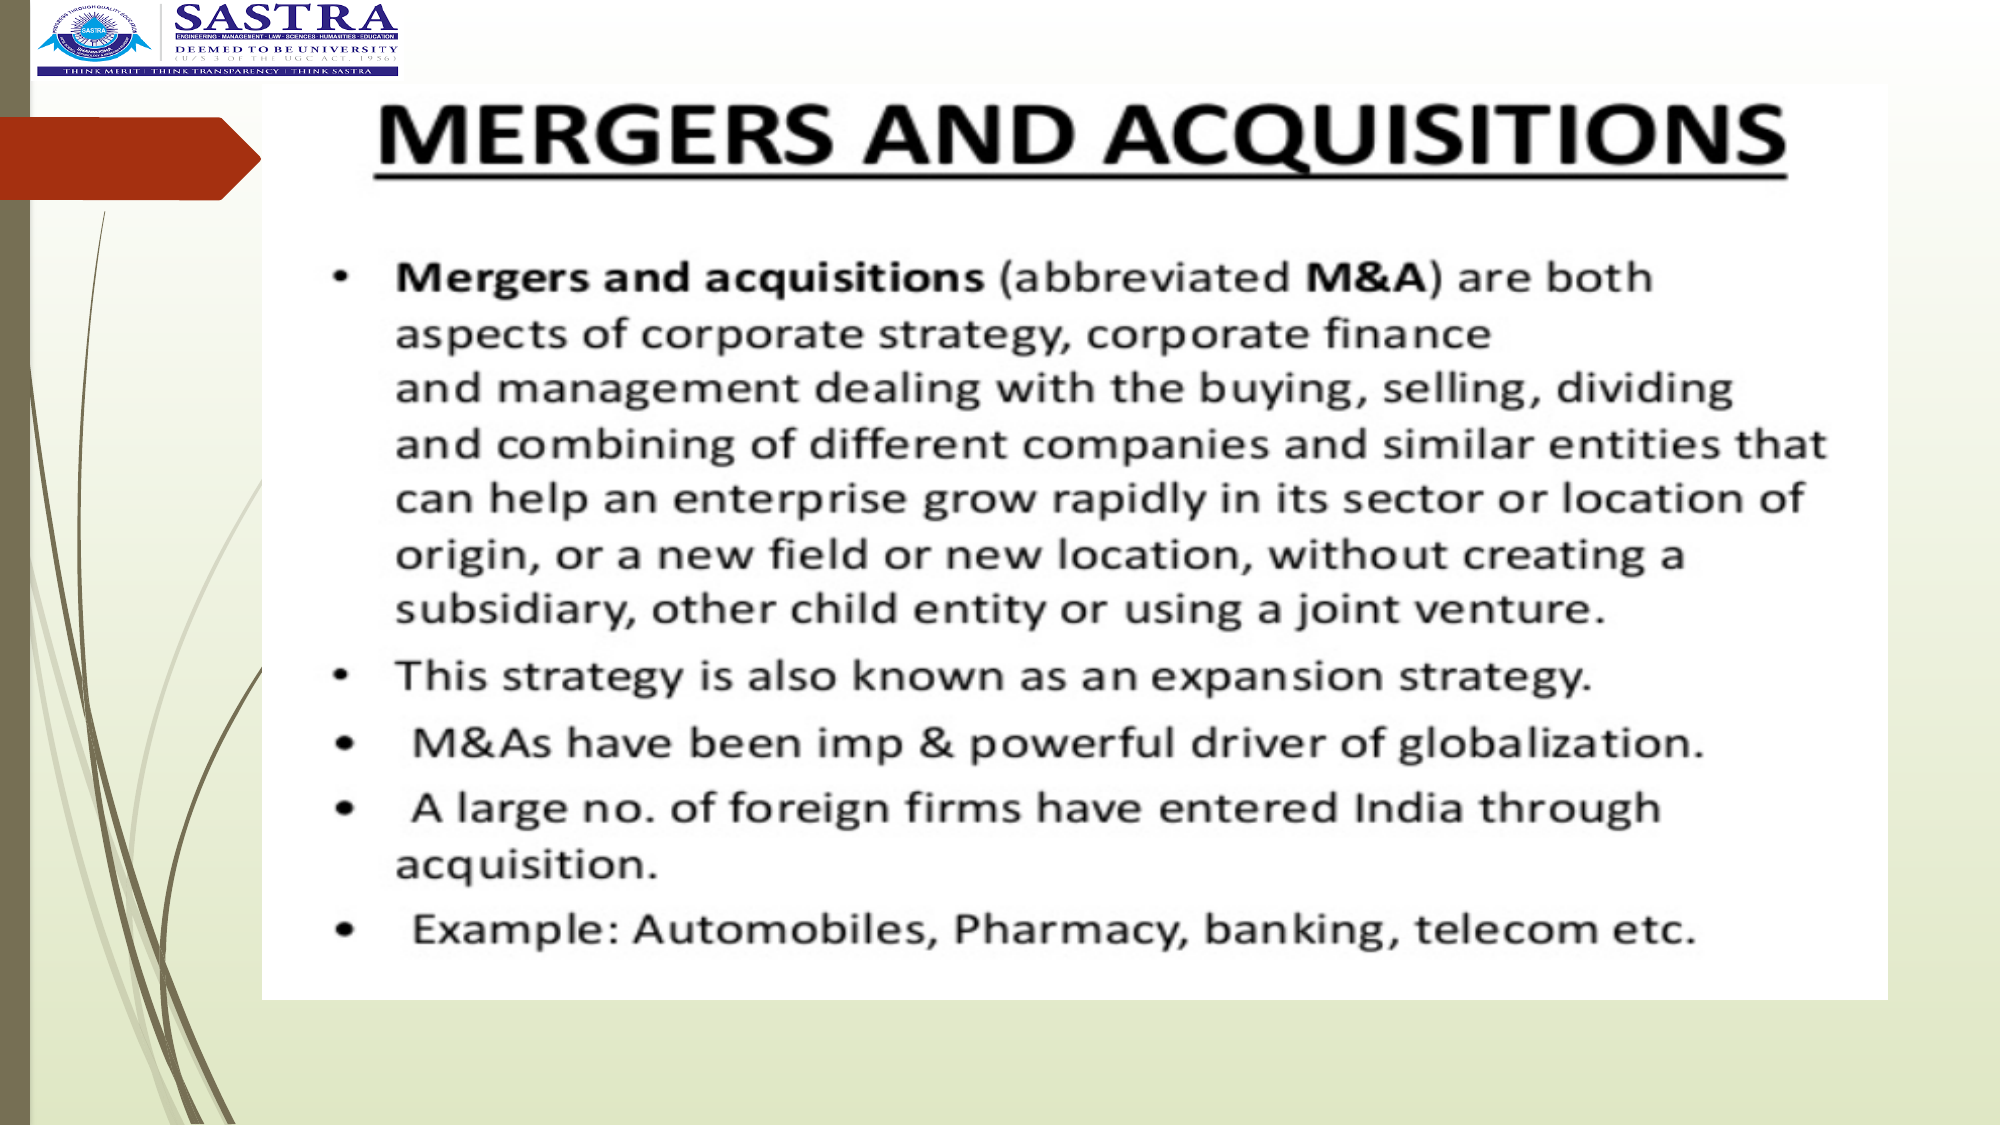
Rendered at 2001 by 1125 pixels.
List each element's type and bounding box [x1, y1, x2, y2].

picture [31, 0, 404, 81]
picture [261, 84, 1888, 1000]
